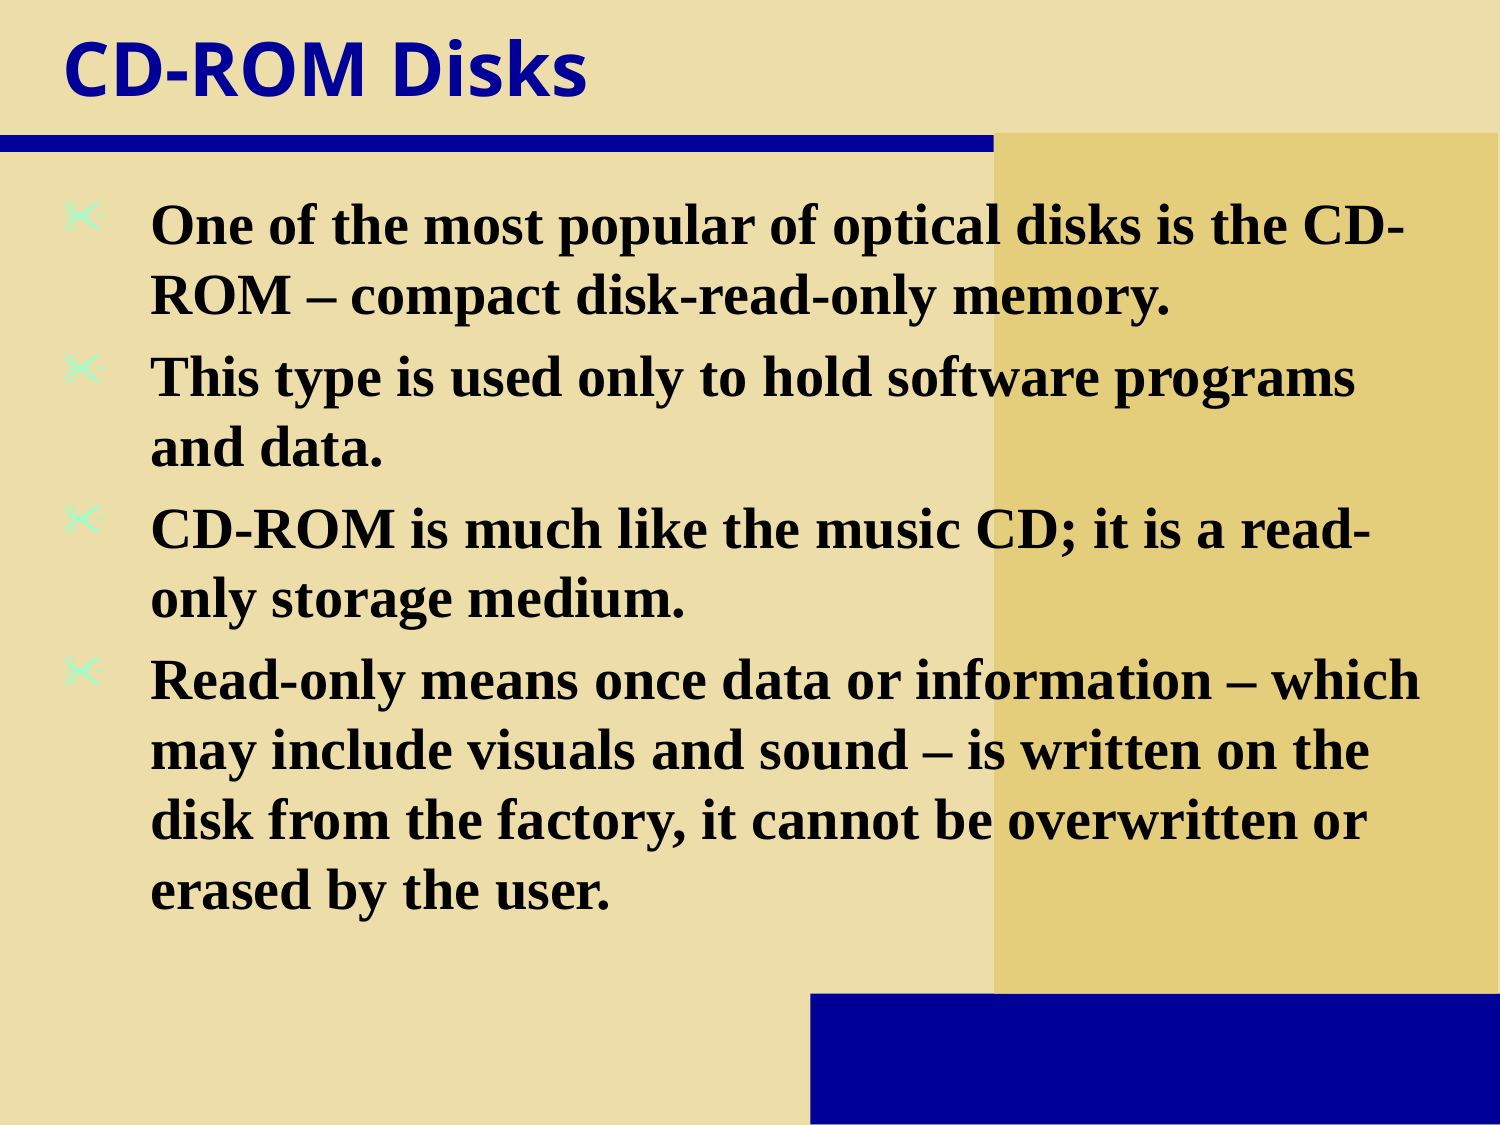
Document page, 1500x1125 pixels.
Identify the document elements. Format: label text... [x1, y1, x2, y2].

list One of the most popular of optical disks is the CD-ROM – compact disk-read-only memory. This type is used only to hold software programs and data. CD-ROM is much like the music CD; it is a read-only storage medium. Read-only means once data or information – which may include visuals and sound – is written on the disk from the factory, it cannot be overwritten or erased by the user. [47, 178, 1457, 960]
title CD-ROM Disks [47, 0, 1456, 133]
